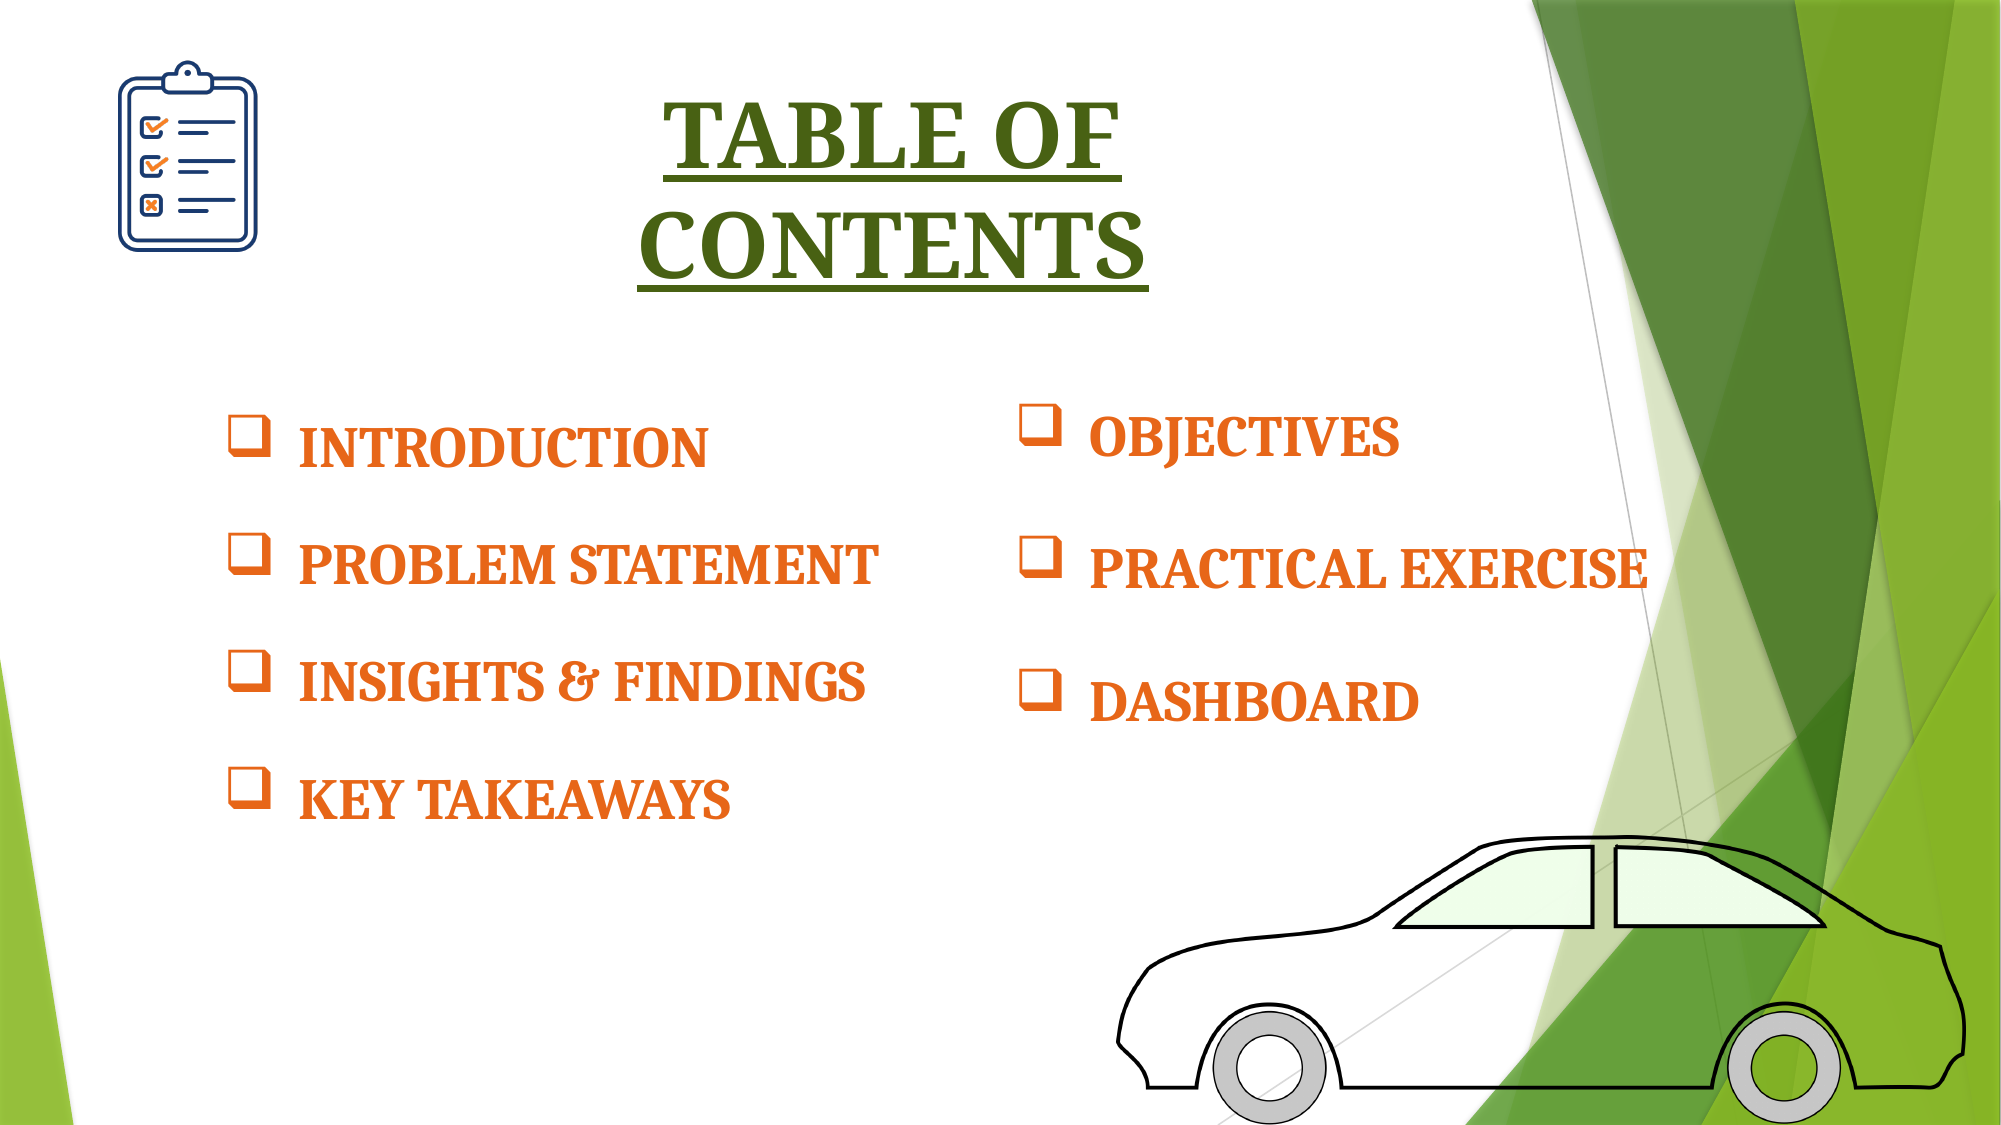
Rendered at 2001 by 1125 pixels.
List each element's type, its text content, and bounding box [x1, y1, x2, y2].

text_box PRACTICAL EXERCISE [999, 522, 1696, 608]
text_box OBJECTIVES [999, 390, 1632, 475]
text_box TABLE OF CONTENTS [397, 69, 1388, 304]
text_box INTRODUCTION [208, 401, 841, 487]
text_box INSIGHTS & FINDINGS [208, 636, 905, 721]
text_box DASHBOARD [999, 655, 1632, 740]
text_box PROBLEM STATEMENT [208, 518, 942, 604]
text_box KEY TAKEAWAYS [208, 753, 905, 839]
picture [86, 55, 288, 257]
picture [1115, 834, 1966, 1125]
